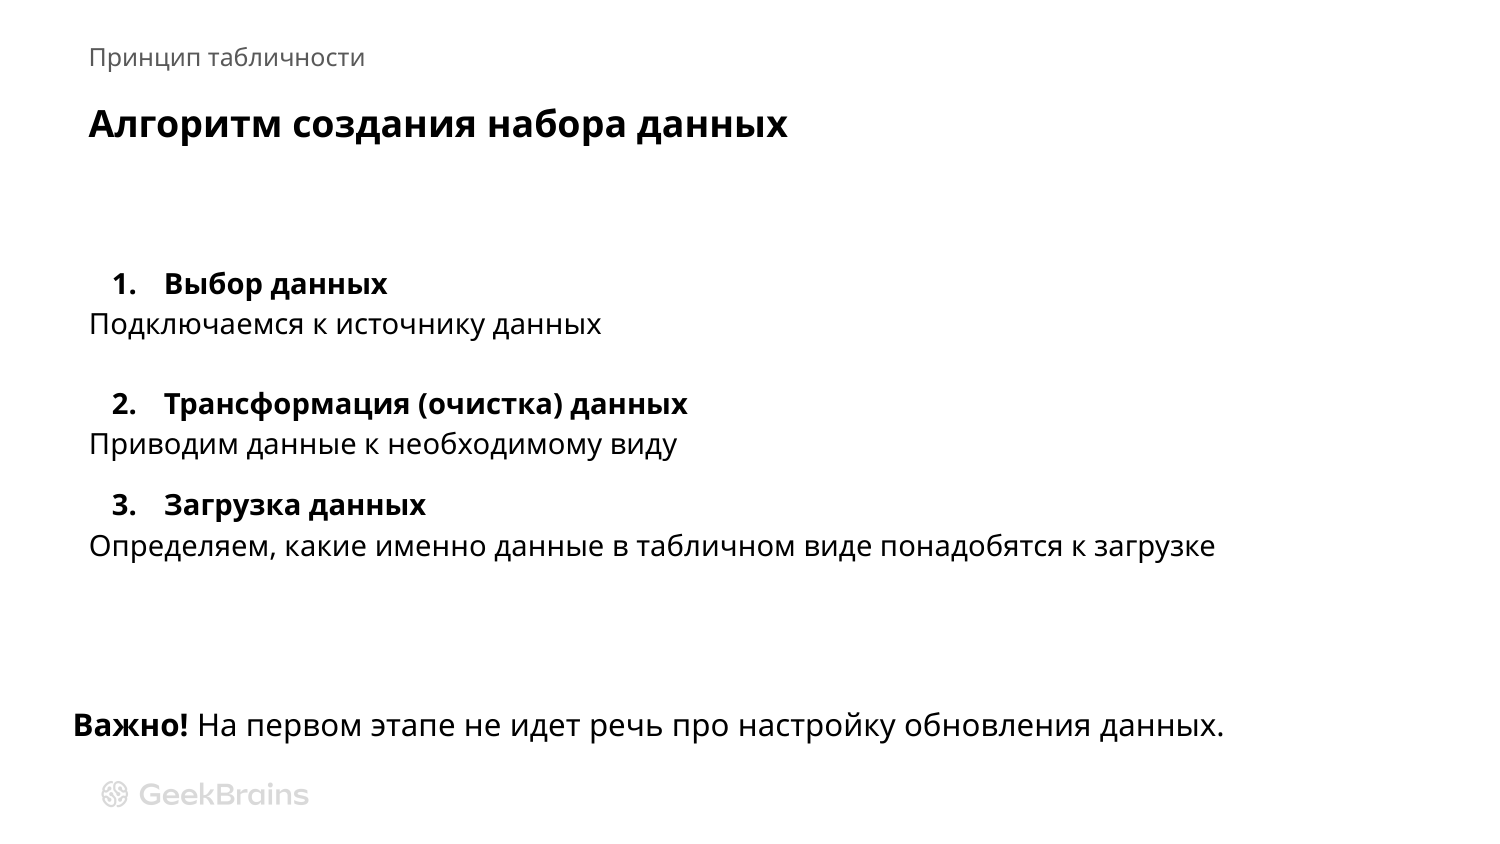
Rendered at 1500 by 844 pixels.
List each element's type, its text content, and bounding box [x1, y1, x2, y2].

picture [88, 767, 322, 822]
subtitle Принцип табличности [88, 24, 1412, 84]
title Алгоритм создания набора данных [88, 105, 1412, 248]
title Важно! На первом этапе не идет речь про настройку обновления данных. [72, 699, 1411, 759]
text_box Выбор данных Подключаемся к источнику данных Трансформация (очистка) данных Приводим данные к необходимому виду Загрузка данных Определяем, какие именно данные в табличном виде понадобятся к загрузке [89, 259, 1411, 562]
